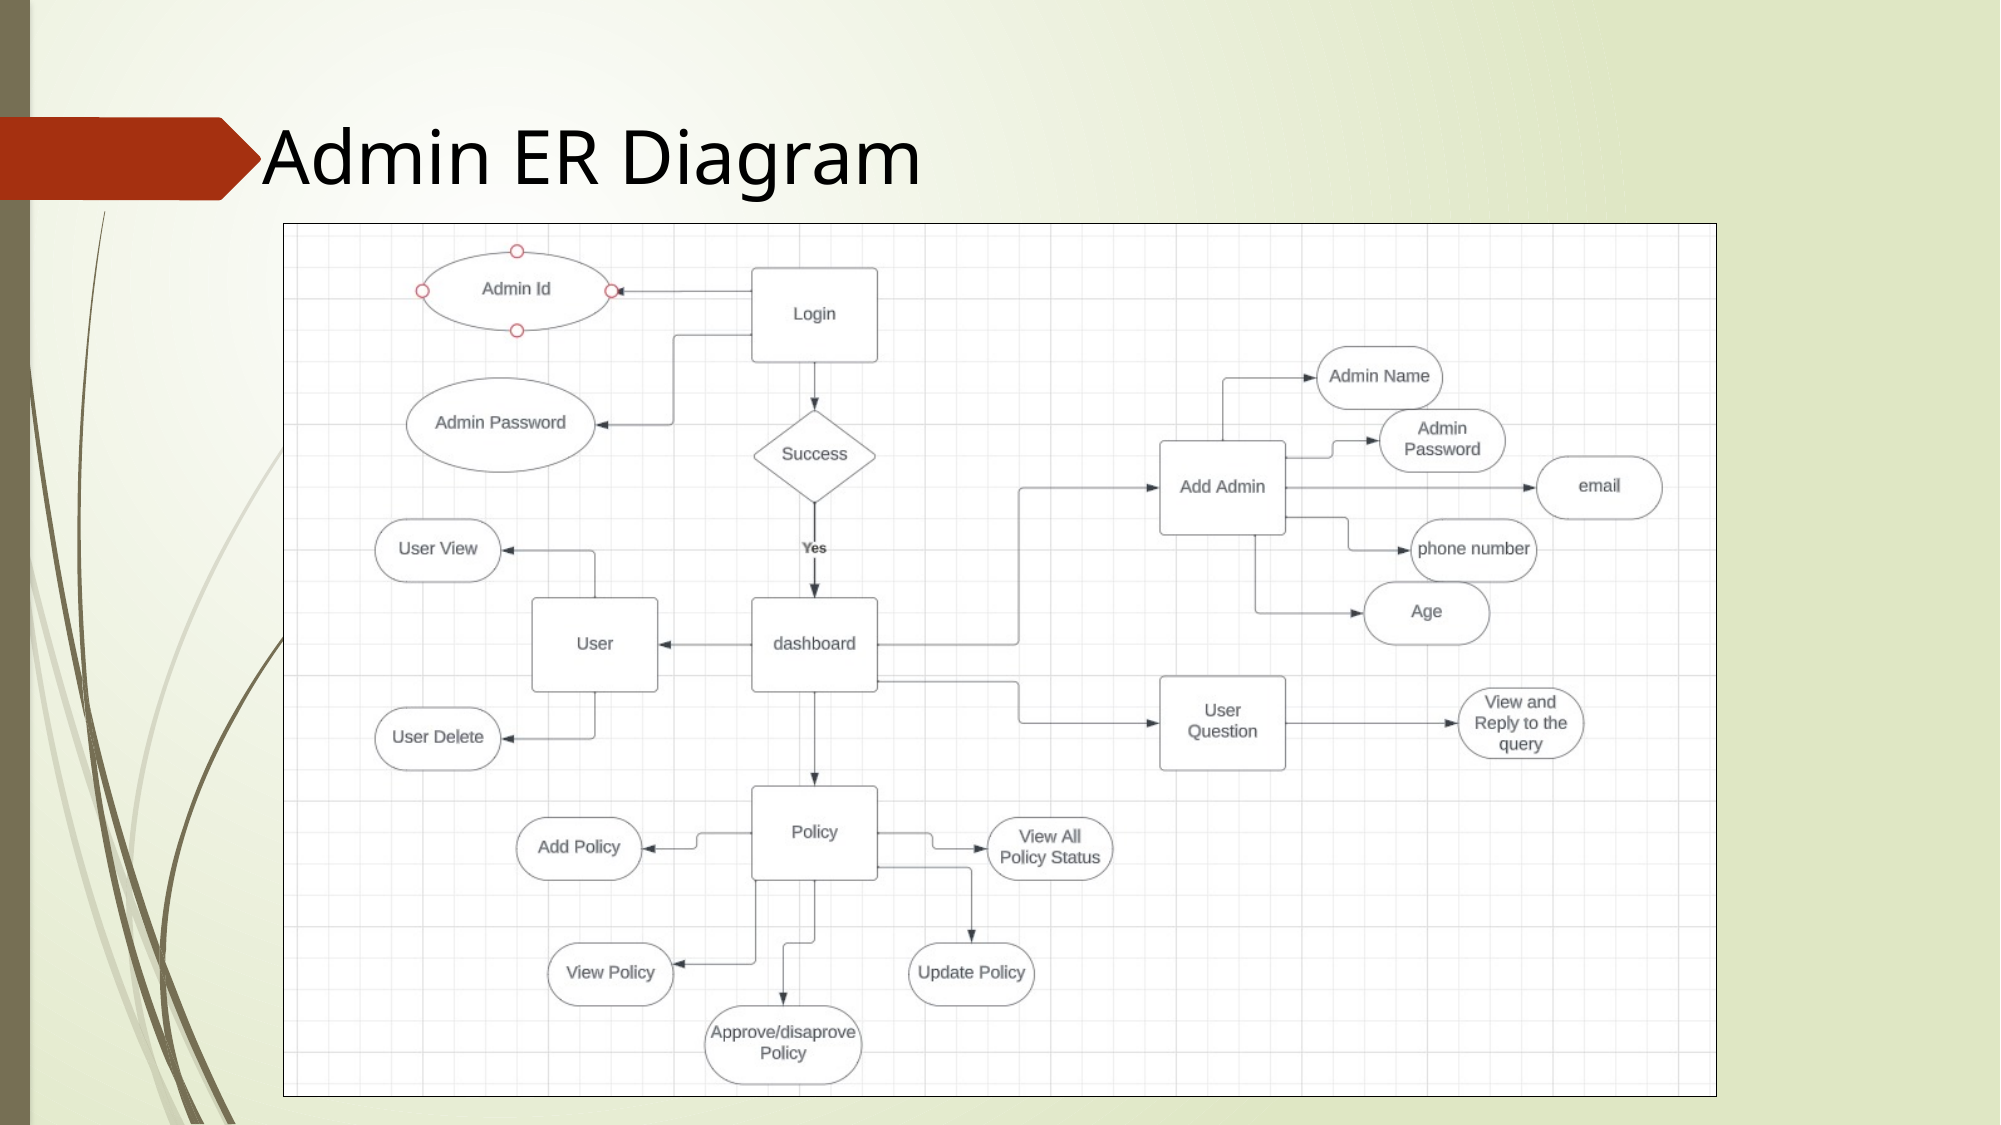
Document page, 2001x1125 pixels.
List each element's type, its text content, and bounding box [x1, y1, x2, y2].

text_box Admin ER Diagram [247, 101, 1258, 207]
picture [283, 222, 1717, 1097]
